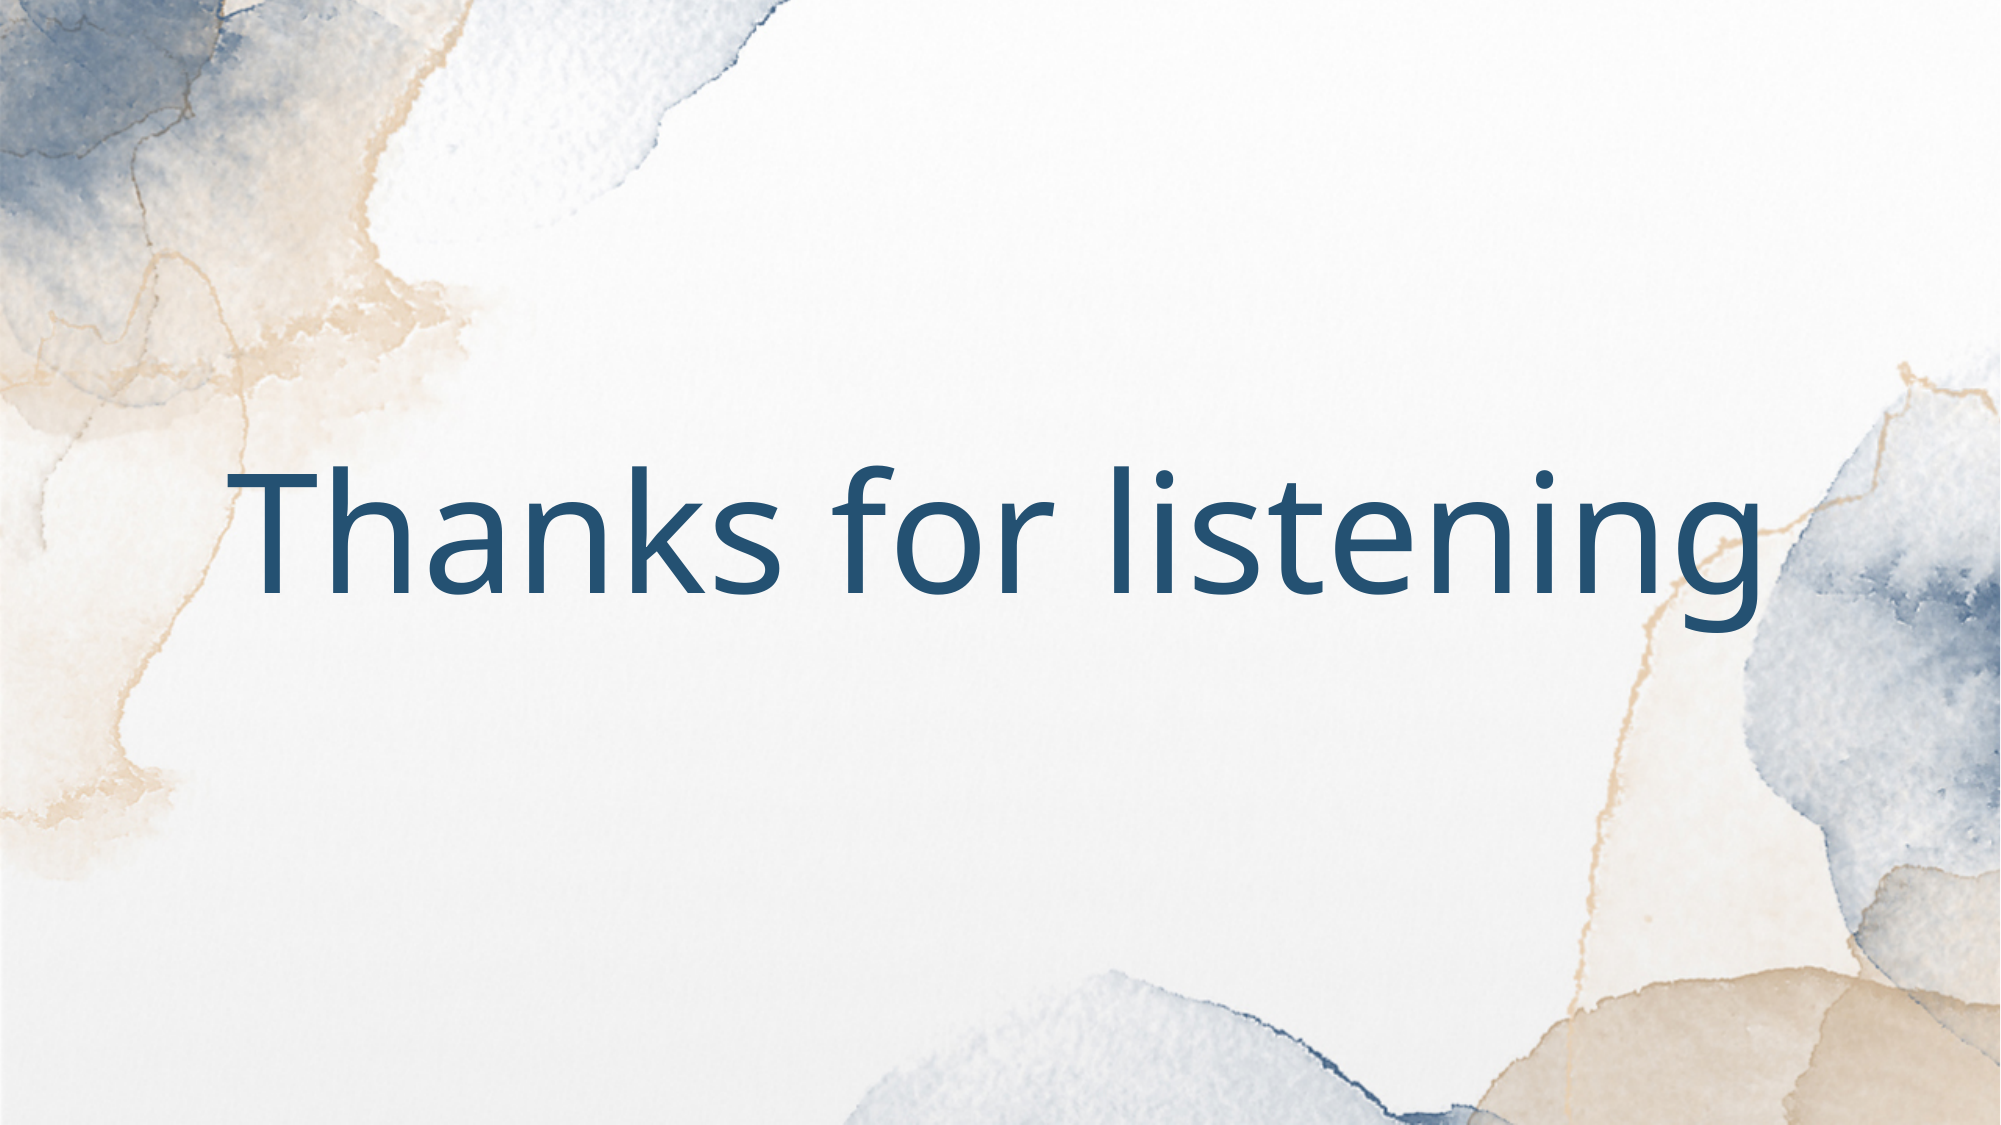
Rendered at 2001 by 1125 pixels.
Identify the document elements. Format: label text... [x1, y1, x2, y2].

text_box Thanks for listening [177, 419, 1823, 965]
picture [0, 0, 2001, 1125]
